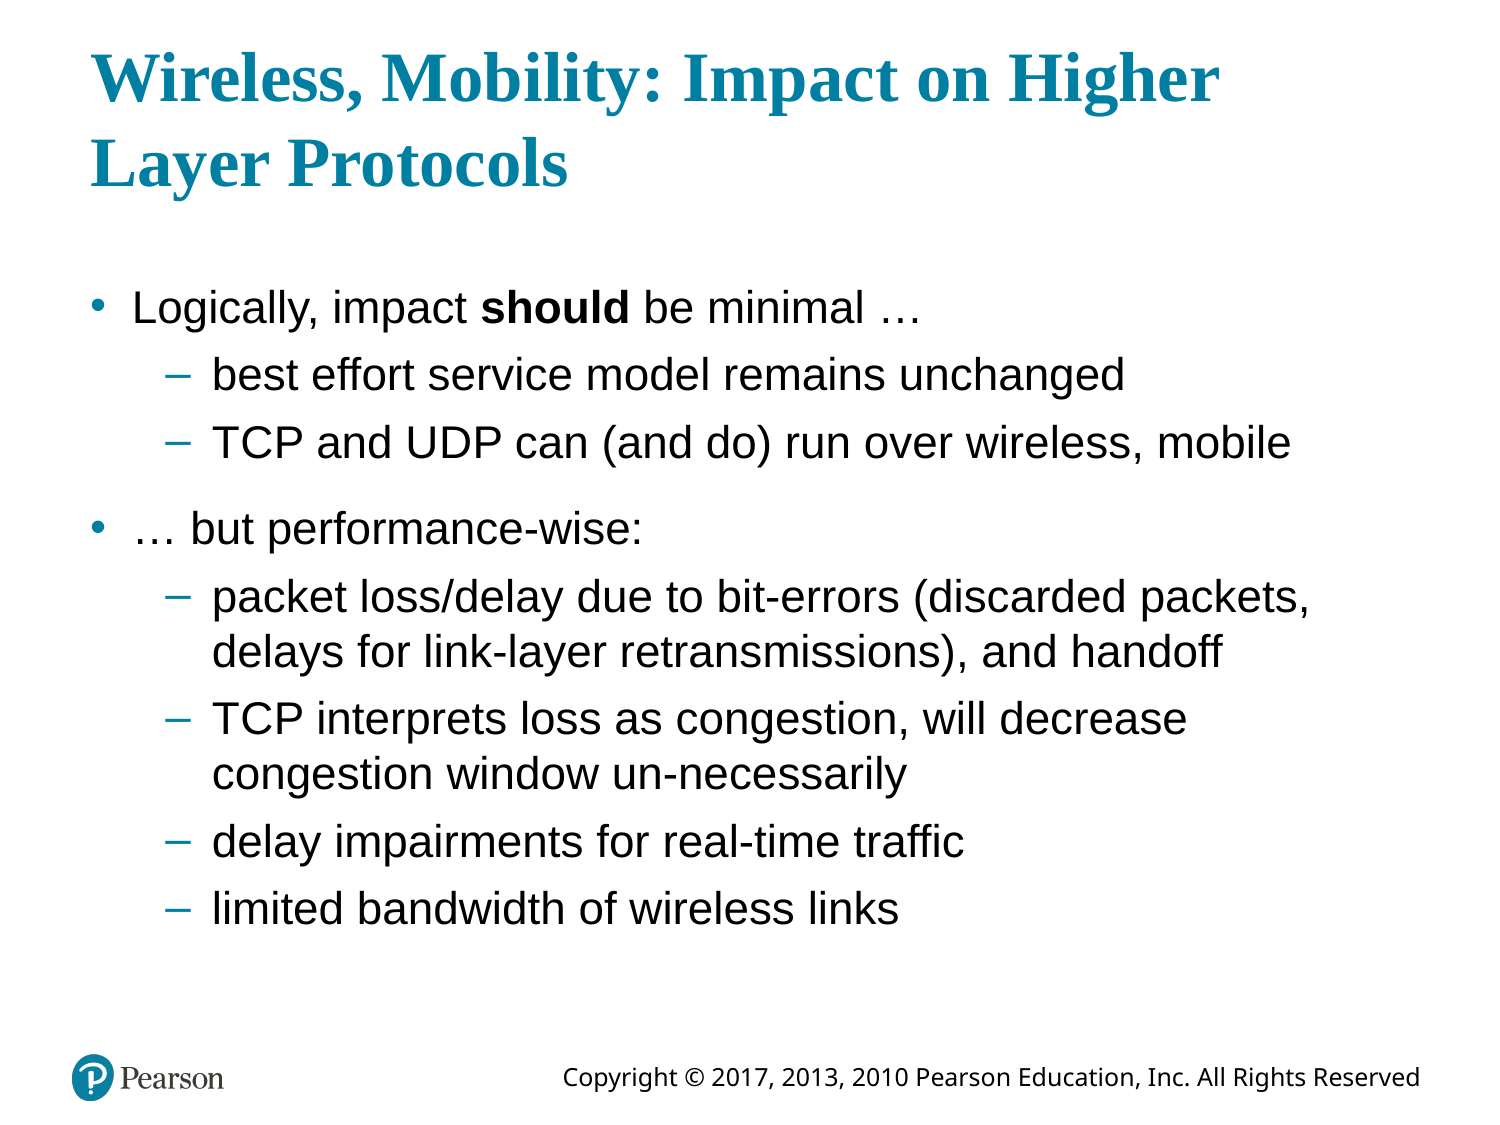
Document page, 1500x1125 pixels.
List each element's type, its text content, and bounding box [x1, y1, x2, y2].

picture [98, 1054, 224, 1101]
picture [72, 1054, 88, 1070]
picture [72, 1087, 83, 1101]
title Wireless, Mobility: Impact on Higher Layer Protocols [75, 35, 1425, 216]
picture [80, 1063, 106, 1088]
list Logically, impact should be minimal … best effort service model remains unchanged T C P and U D P can (and do) run over wireless, mobile … but performance-wise: packet loss/delay due to bit-errors (discarded packets, delays for link-layer retransmissions), and handoff T C P interprets loss as congestion, will decrease congestion window un-necessarily delay impairments for real-time traffic limited bandwidth of wireless links [75, 262, 1425, 1005]
